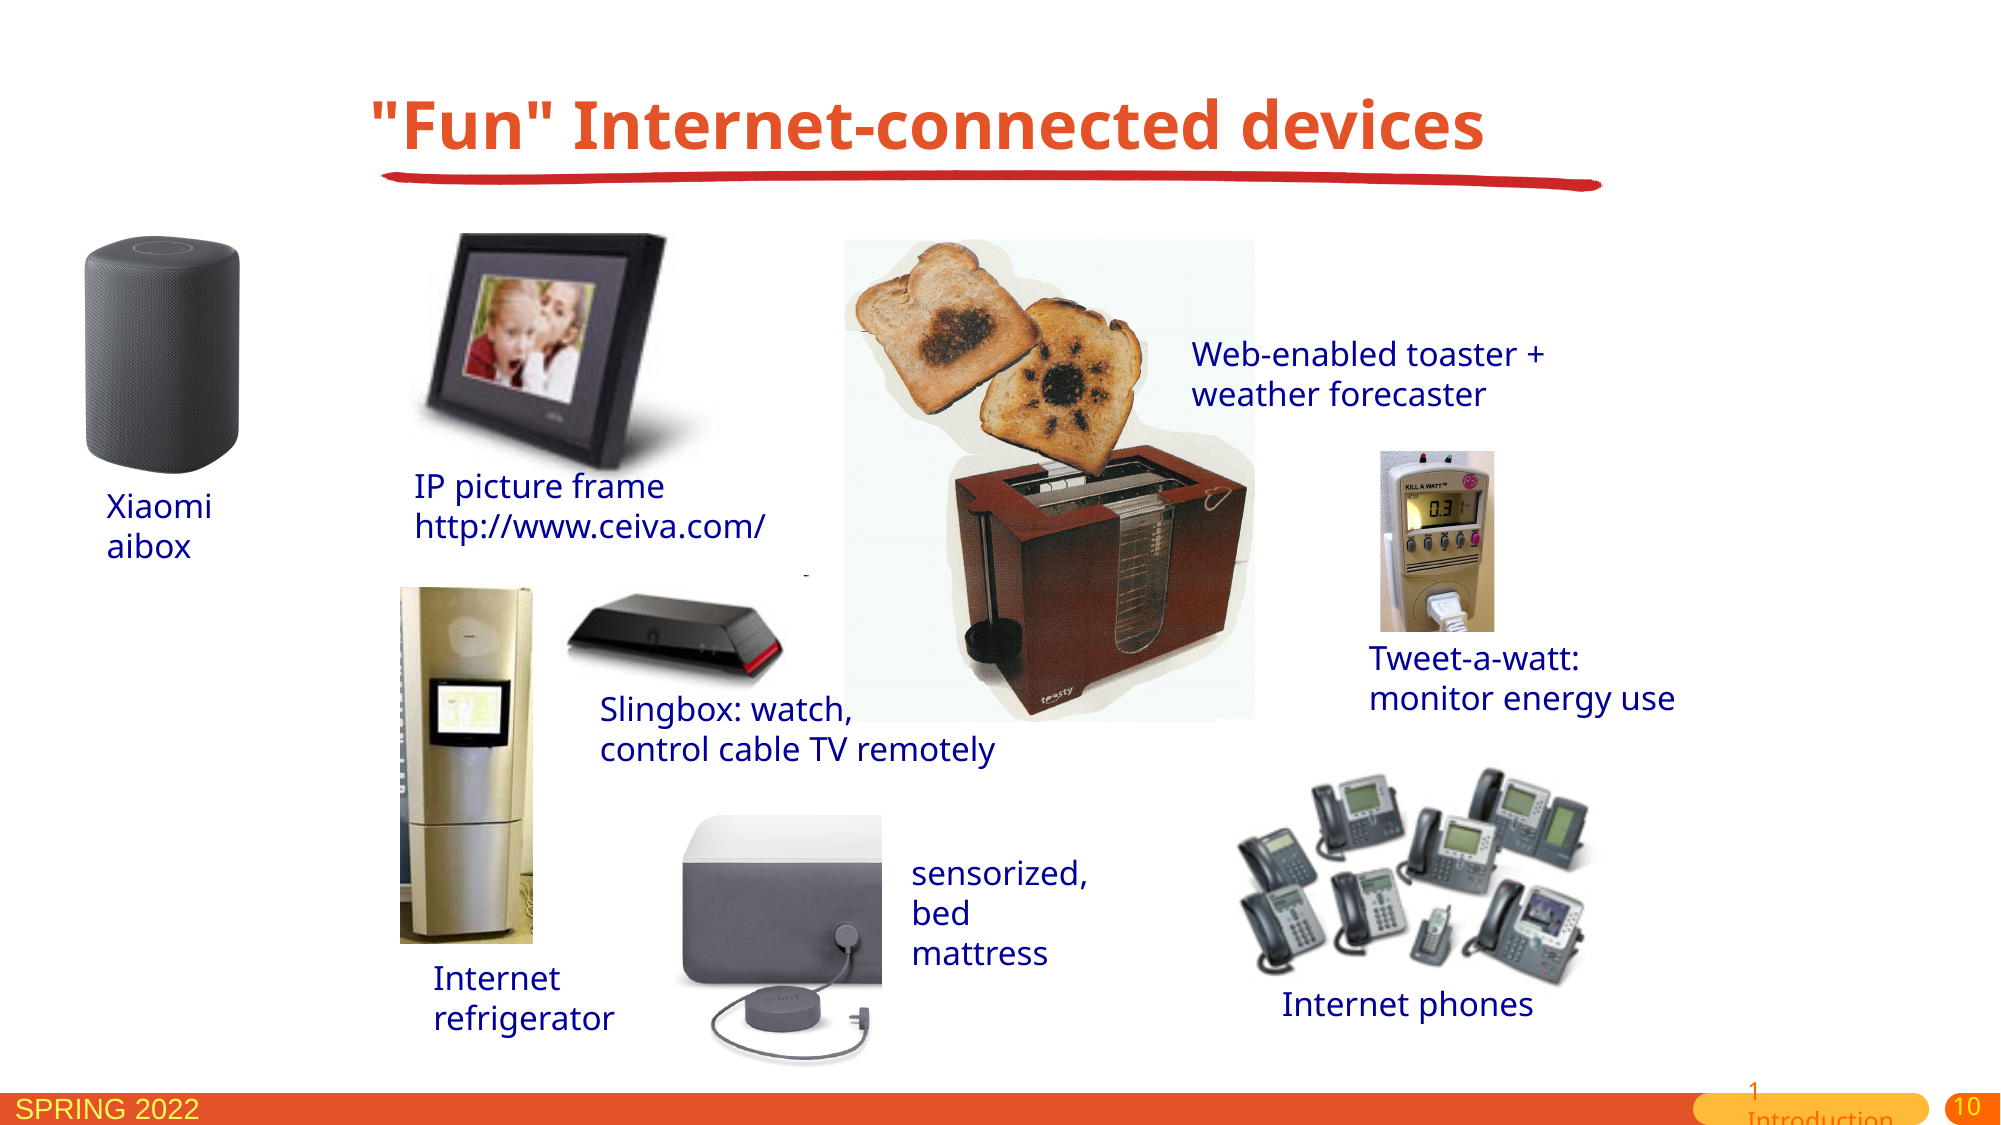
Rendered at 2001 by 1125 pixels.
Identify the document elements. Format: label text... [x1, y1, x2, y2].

text_box Internet refrigerator [418, 949, 631, 1045]
picture [408, 233, 720, 491]
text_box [400, 587, 533, 944]
text_box Slingbox: watch, control cable TV remotely [585, 680, 1012, 775]
picture [670, 815, 883, 1070]
text_box IP picture frame http://www.ceiva.com/ [399, 457, 782, 553]
text_box Xiaomi aibox [91, 486, 228, 573]
slide_number 10 [1608, 1097, 1997, 1125]
footer 1 Introduction [1732, 1092, 1930, 1097]
text_box sensorized, bed mattress [896, 845, 1104, 980]
picture [78, 233, 246, 478]
picture [375, 164, 1617, 198]
text_box Tweet-a-watt: monitor energy use [1353, 630, 1691, 725]
picture [844, 239, 1610, 1035]
picture [1380, 451, 1495, 632]
picture [553, 575, 809, 698]
text_box Web-enabled toaster + weather forecaster [1260, 326, 1561, 421]
title "Fun" Internet-connected devices [354, 40, 1680, 206]
